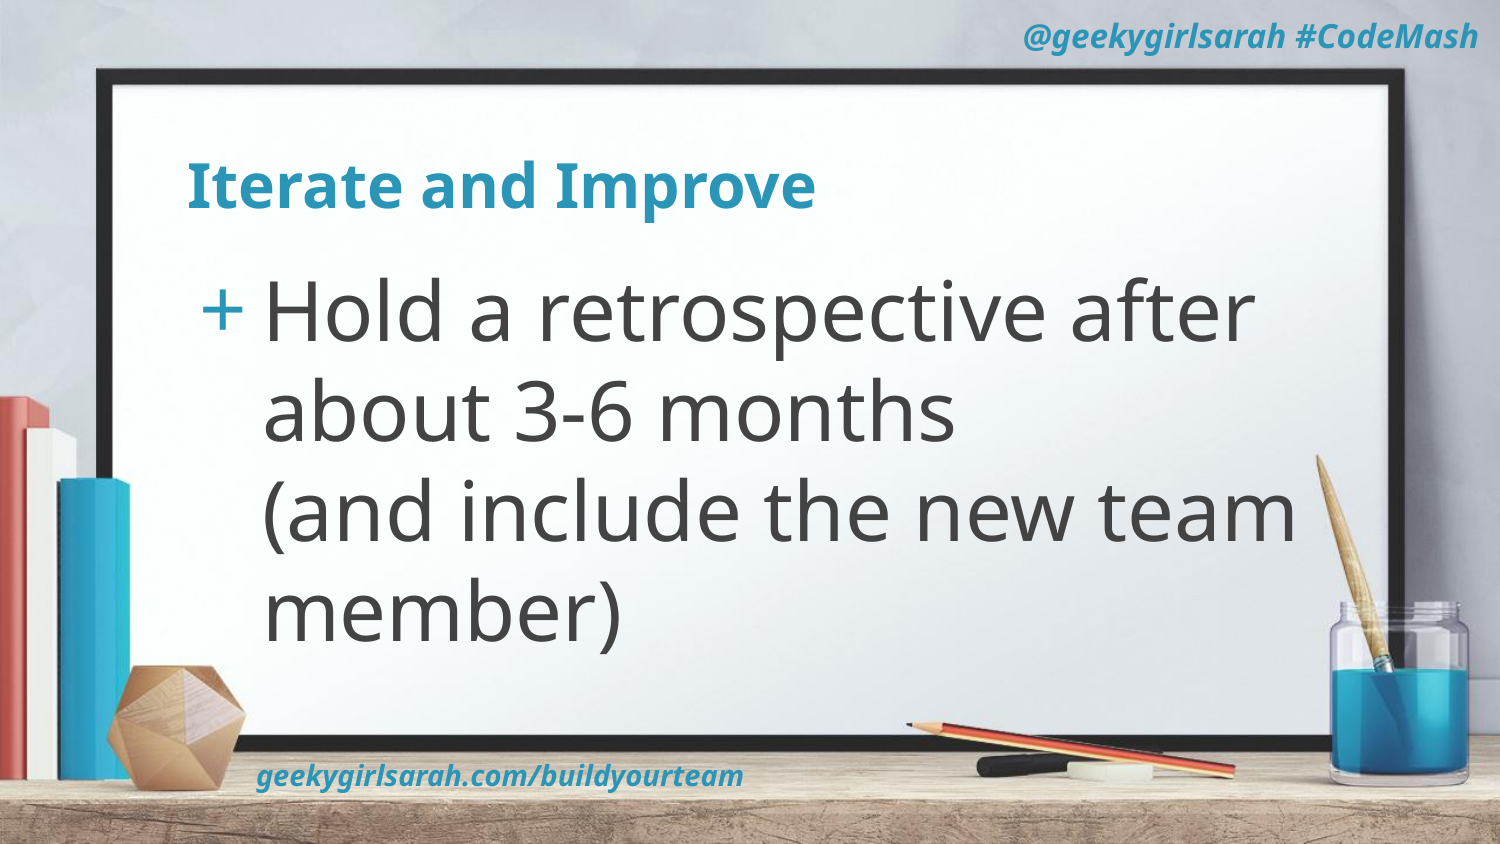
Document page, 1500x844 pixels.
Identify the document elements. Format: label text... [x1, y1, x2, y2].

list Hold a retrospective after about 3-6 months (and include the new team member) [172, 235, 1324, 680]
picture [0, 0, 1500, 844]
title Iterate and Improve [172, 130, 1324, 235]
